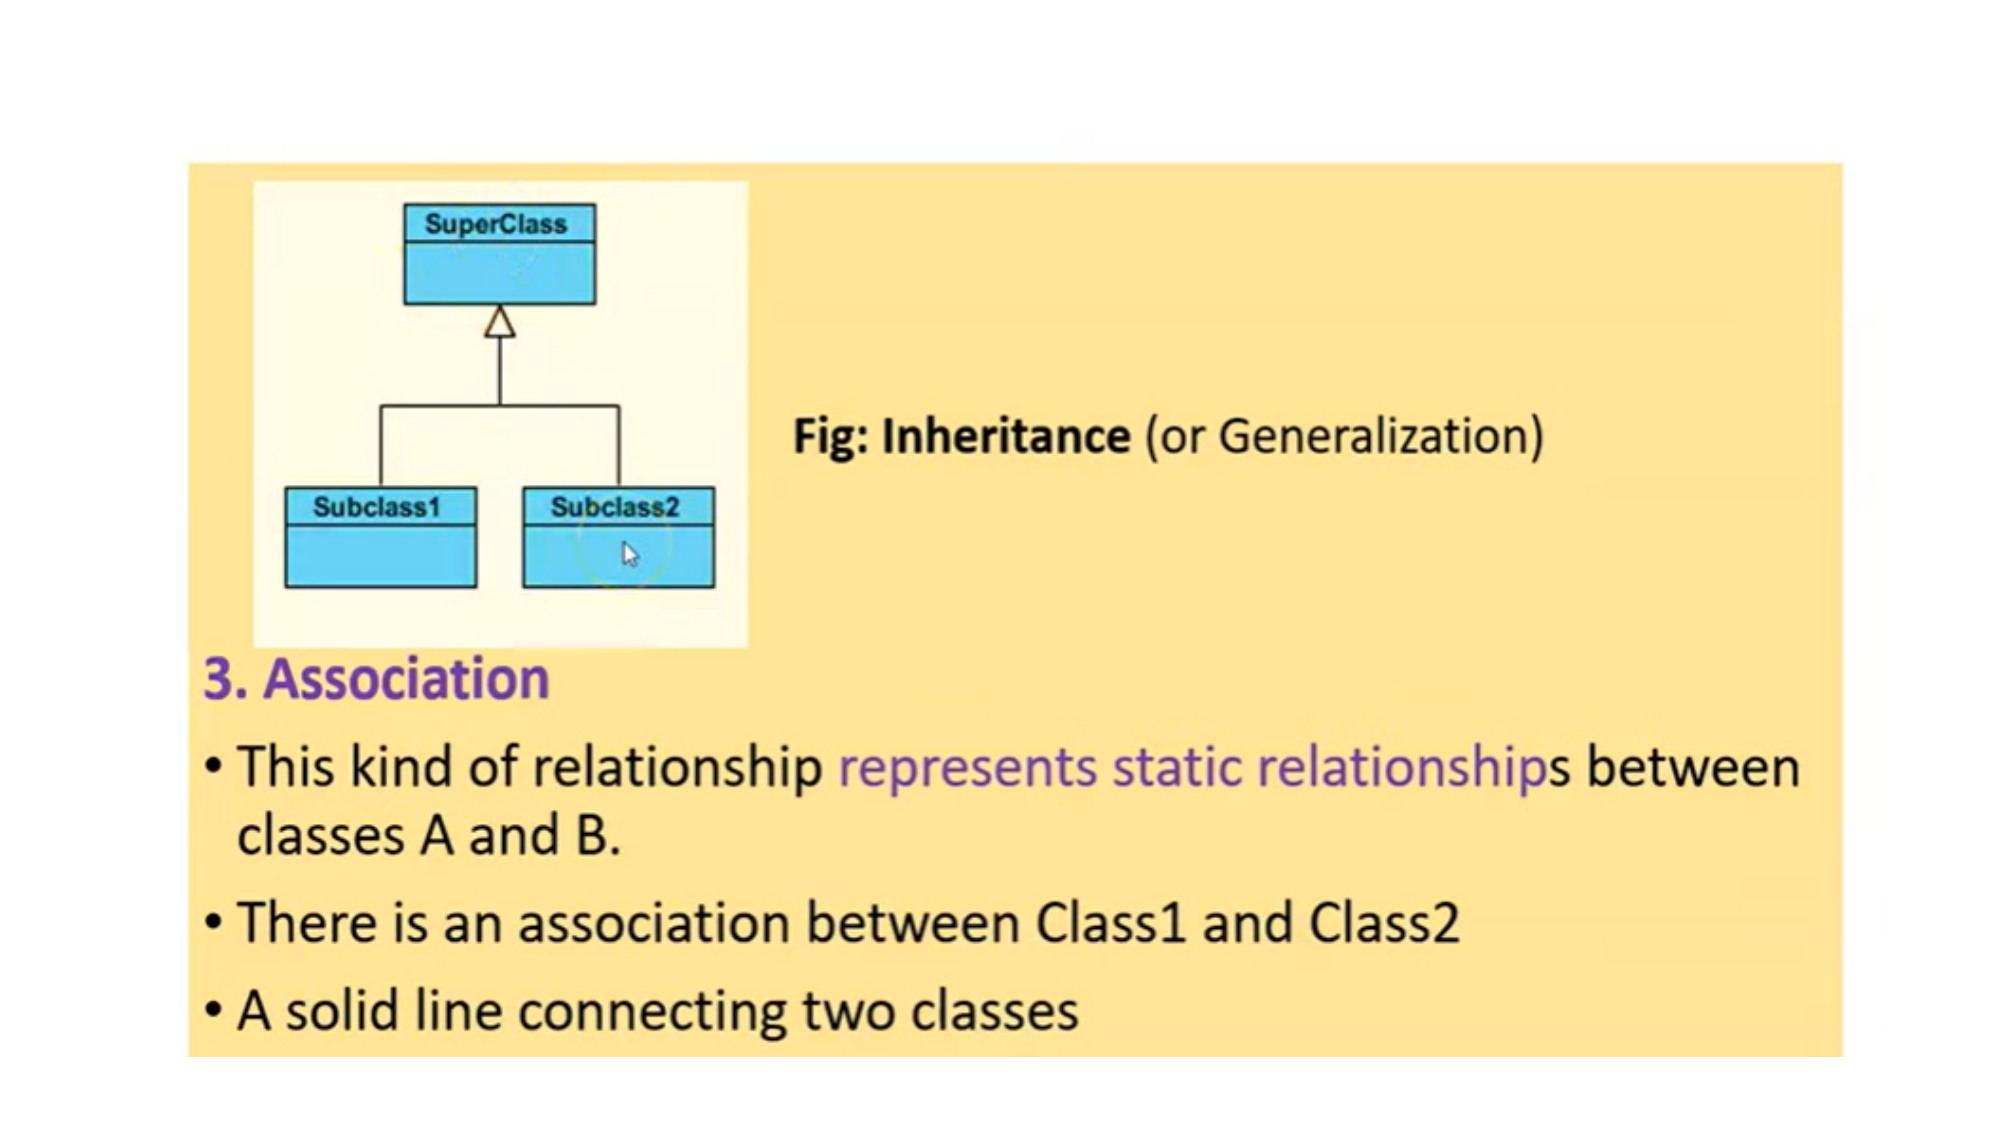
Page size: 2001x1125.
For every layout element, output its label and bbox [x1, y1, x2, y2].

picture [155, 133, 1892, 1057]
